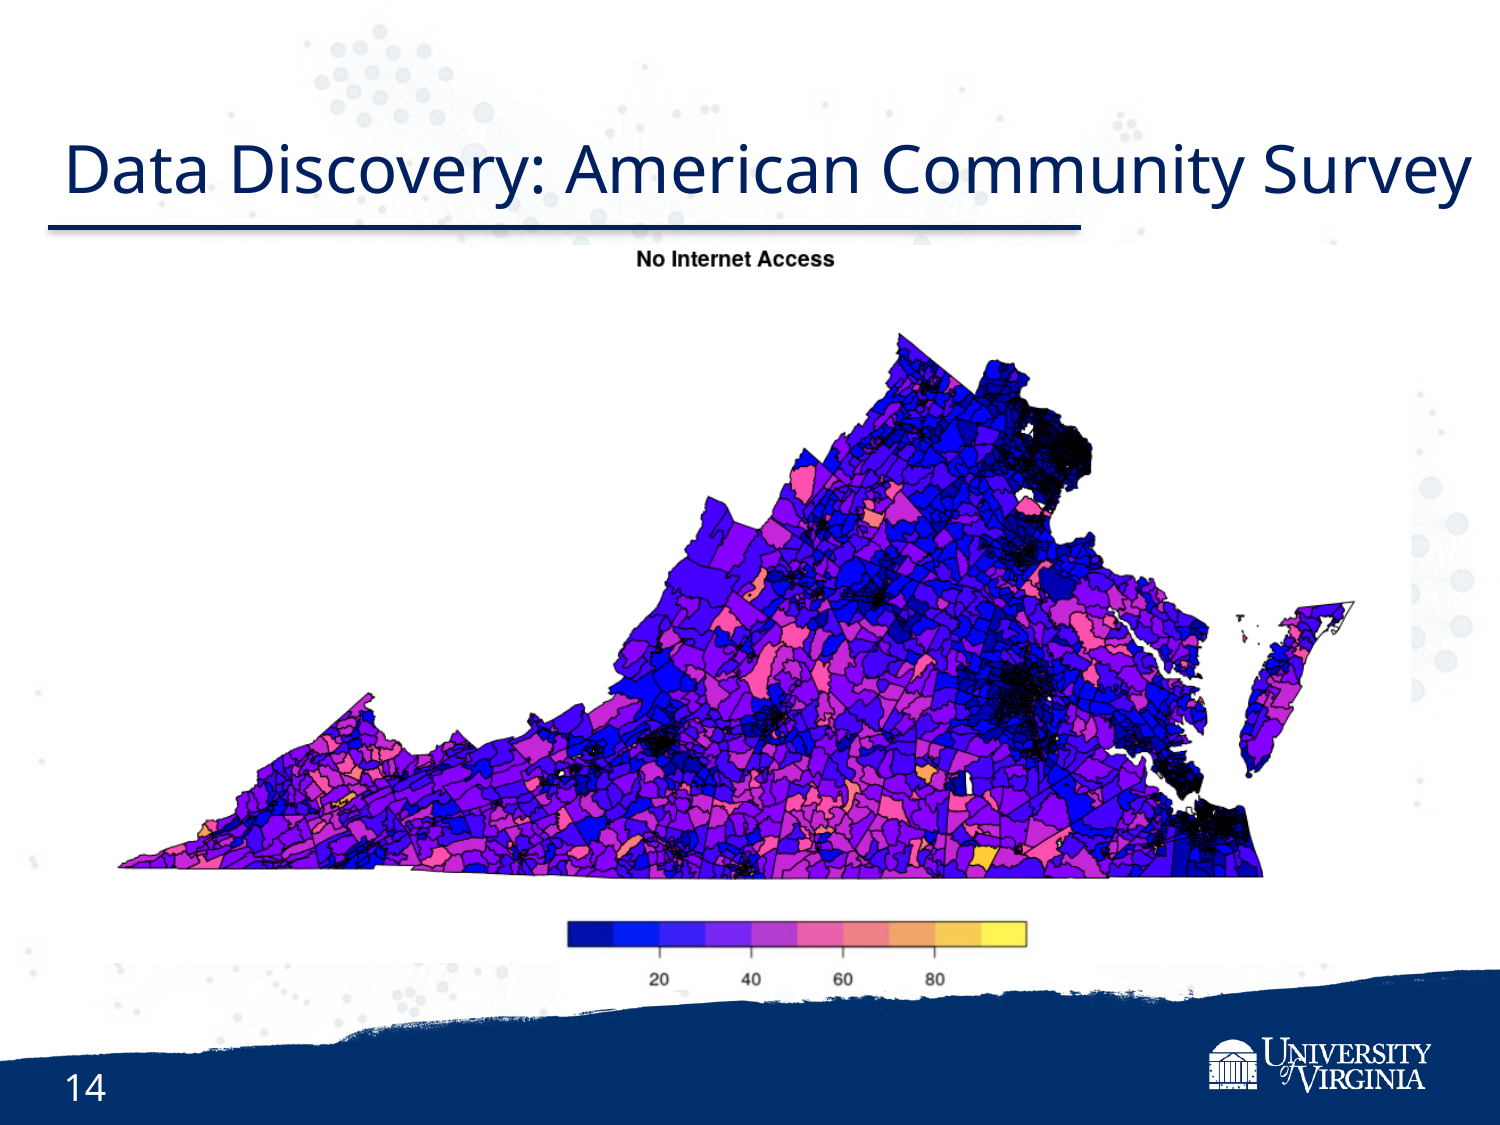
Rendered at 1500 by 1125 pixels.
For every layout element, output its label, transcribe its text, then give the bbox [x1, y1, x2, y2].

text_box Data Discovery: American Community Survey [48, 107, 1500, 228]
slide_number 14 [48, 1059, 399, 1120]
picture [0, 245, 1500, 1125]
